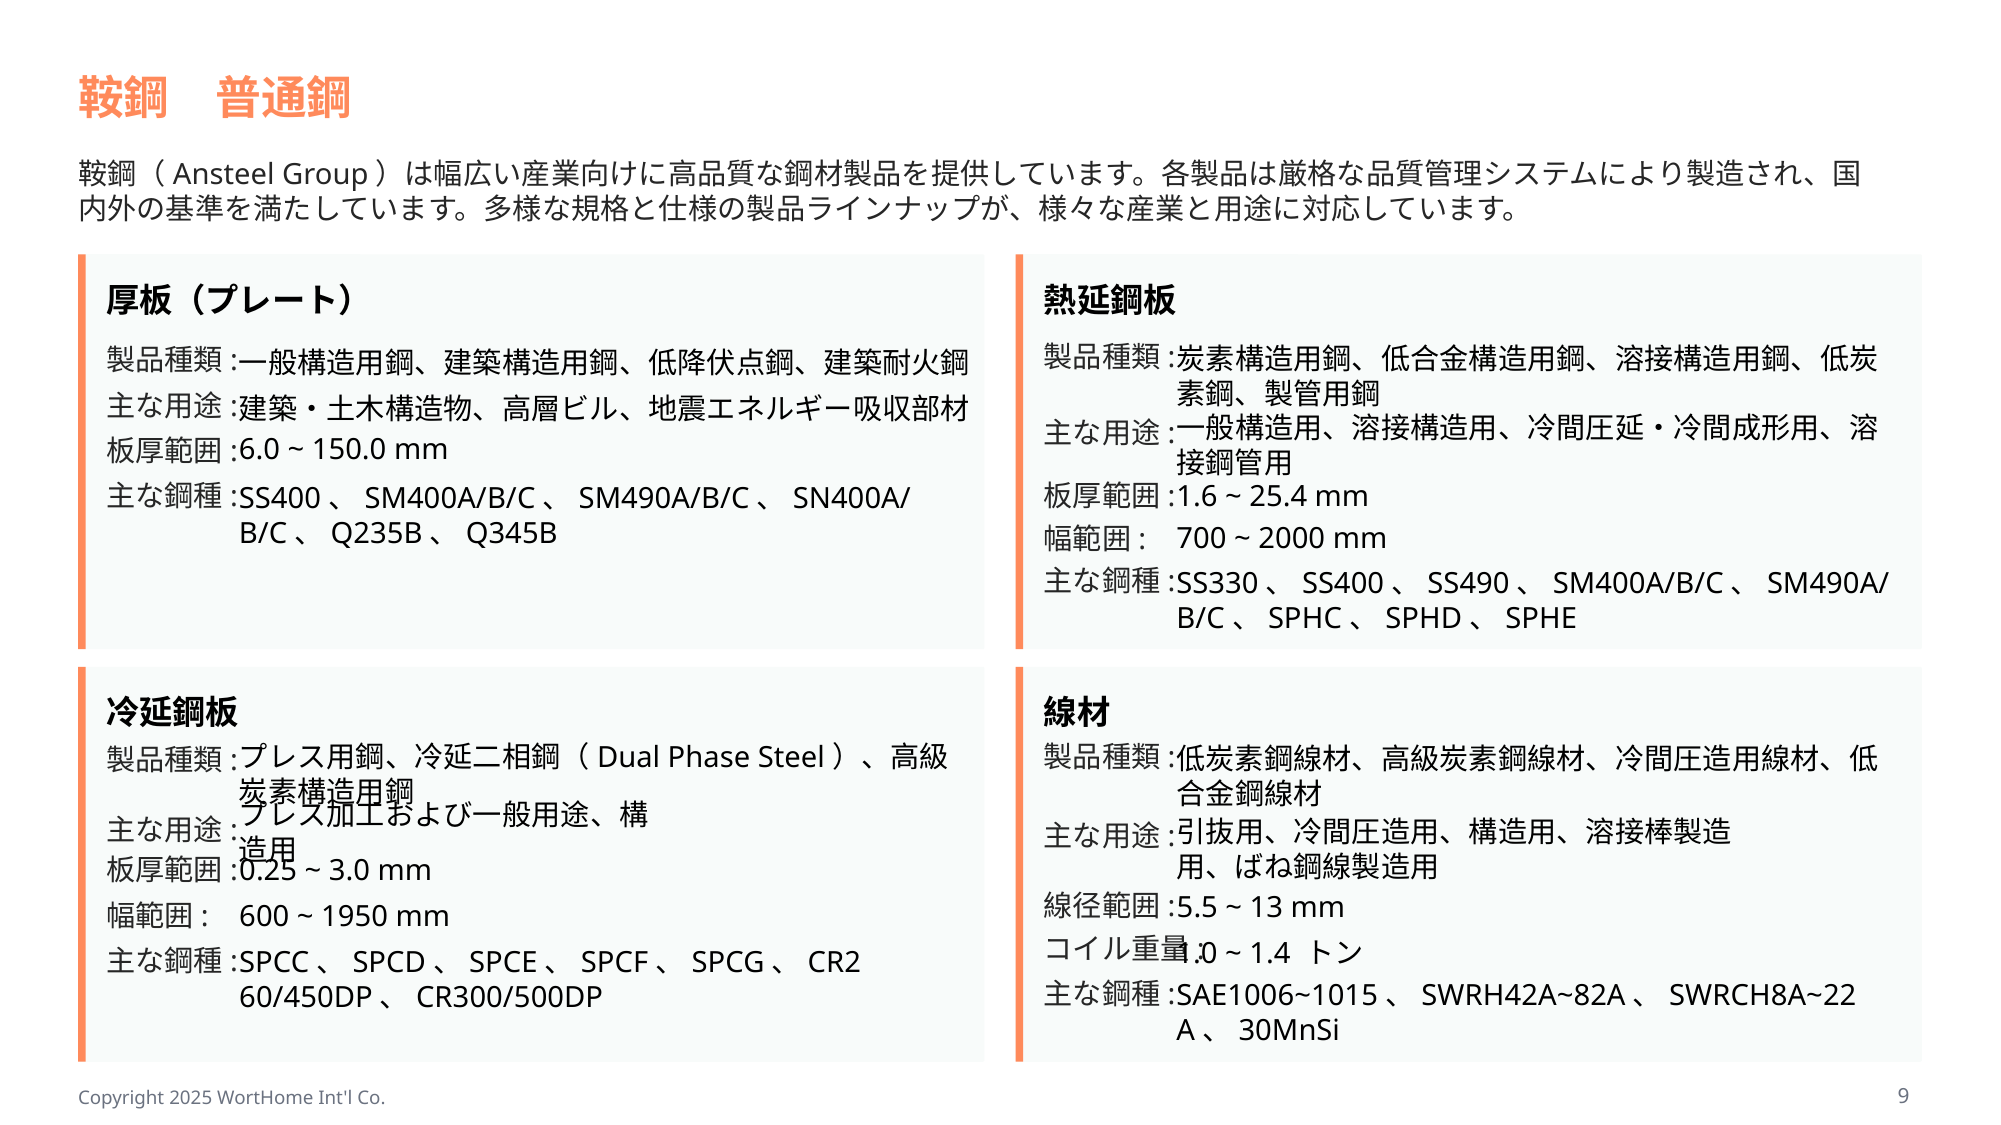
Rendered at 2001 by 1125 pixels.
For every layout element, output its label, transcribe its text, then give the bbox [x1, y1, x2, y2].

text_box 700 ~ 2000 mm [1176, 518, 1727, 556]
text_box 0.25 ~ 3.0 mm [239, 850, 695, 888]
text_box 主な用途: [106, 810, 233, 848]
text_box [1024, 254, 1922, 650]
text_box 板厚範囲: [106, 850, 233, 888]
text_box SPCC、SPCD、SPCE、SPCF、SPCG、CR260/450DP、CR300/500DP [239, 940, 877, 1016]
text_box [1024, 666, 1922, 1062]
text_box コイル重量: [1043, 928, 1176, 967]
text_box 6.0 ~ 150.0 mm [239, 425, 763, 471]
text_box SS400、SM400A/B/C、SM490A/B/C、SN400A/B/C、Q235B、Q345B [239, 476, 960, 552]
text_box 一般構造用、溶接構造用、冷間圧延・冷間成形用、溶接鋼管用 [1176, 425, 1897, 463]
text_box 低炭素鋼線材、高級炭素鋼線材、冷間圧造用線材、低合金鋼線材 [1176, 737, 1897, 813]
text_box 5.5 ~ 13 mm [1176, 885, 1686, 926]
text_box 引抜用、冷間圧造用、構造用、溶接棒製造用、ばね鋼線製造用 [1176, 840, 1761, 856]
text_box Copyright 2025 WortHome Int'l Co. [78, 1084, 396, 1111]
text_box 線径範囲: [1043, 885, 1171, 924]
text_box 主な鋼種: [106, 940, 233, 979]
text_box SS330、SS400、SS490、SM400A/B/C、SM490A/B/C、SPHC、SPHD、SPHE [1176, 561, 1911, 637]
text_box 主な用途: [1043, 815, 1171, 853]
text_box プレス用鋼、冷延二相鋼（Dual Phase Steel）、高級炭素構造用鋼 [239, 735, 965, 811]
text_box 線材 [1043, 688, 1130, 735]
text_box 建築・土木構造物、高層ビル、地震エネルギー吸収部材 [239, 385, 1016, 431]
text_box 製品種類: [1043, 737, 1171, 775]
text_box SAE1006~1015、SWRH42A~82A、SWRCH8A~22A、30MnSi [1176, 973, 1869, 1049]
text_box 厚板（プレート） [106, 275, 380, 322]
text_box プレス加工および一般用途、構造用 [239, 812, 660, 850]
text_box 炭素構造用鋼、低合金構造用鋼、溶接構造用鋼、低炭素鋼、製管用鋼 [1176, 337, 1897, 413]
text_box 幅範囲: [106, 895, 208, 934]
text_box 9 [1897, 1079, 1940, 1111]
text_box [86, 254, 985, 650]
text_box [78, 666, 86, 1062]
text_box 幅範囲: [1043, 518, 1146, 557]
text_box 板厚範囲: [106, 430, 233, 469]
text_box [86, 666, 985, 1062]
text_box 板厚範囲: [1043, 475, 1171, 514]
text_box 鞍鋼 普通鋼 [78, 61, 695, 131]
text_box 600 ~ 1950 mm [239, 895, 695, 934]
text_box 鞍鋼（Ansteel Group）は幅広い産業向けに高品質な鋼材製品を提供しています。各製品は厳格な品質管理システムにより製造され、国内外の基準を満たしています。多様な規格と仕様の製品ラインナップが、様々な産業と用途に対応しています。 [78, 151, 1869, 230]
text_box 製品種類: [106, 340, 233, 378]
text_box 主な鋼種: [106, 476, 233, 514]
text_box 冷延鋼板 [106, 688, 255, 735]
text_box 主な鋼種: [1043, 973, 1171, 1012]
text_box [1015, 254, 1024, 650]
text_box 製品種類: [106, 740, 233, 778]
text_box 1.0 ~ 1.4 トン [1176, 928, 1544, 973]
text_box [78, 254, 86, 650]
text_box 熱延鋼板 [1043, 275, 1193, 322]
text_box 主な鋼種: [1043, 561, 1171, 599]
text_box 一般構造用鋼、建築構造用鋼、低降伏点鋼、建築耐火鋼 [239, 340, 1016, 384]
text_box 主な用途: [1043, 412, 1171, 451]
text_box 主な用途: [106, 385, 233, 423]
text_box 製品種類: [1043, 337, 1171, 375]
text_box [1015, 666, 1024, 1062]
text_box 1.6 ~ 25.4 mm [1176, 475, 1761, 514]
